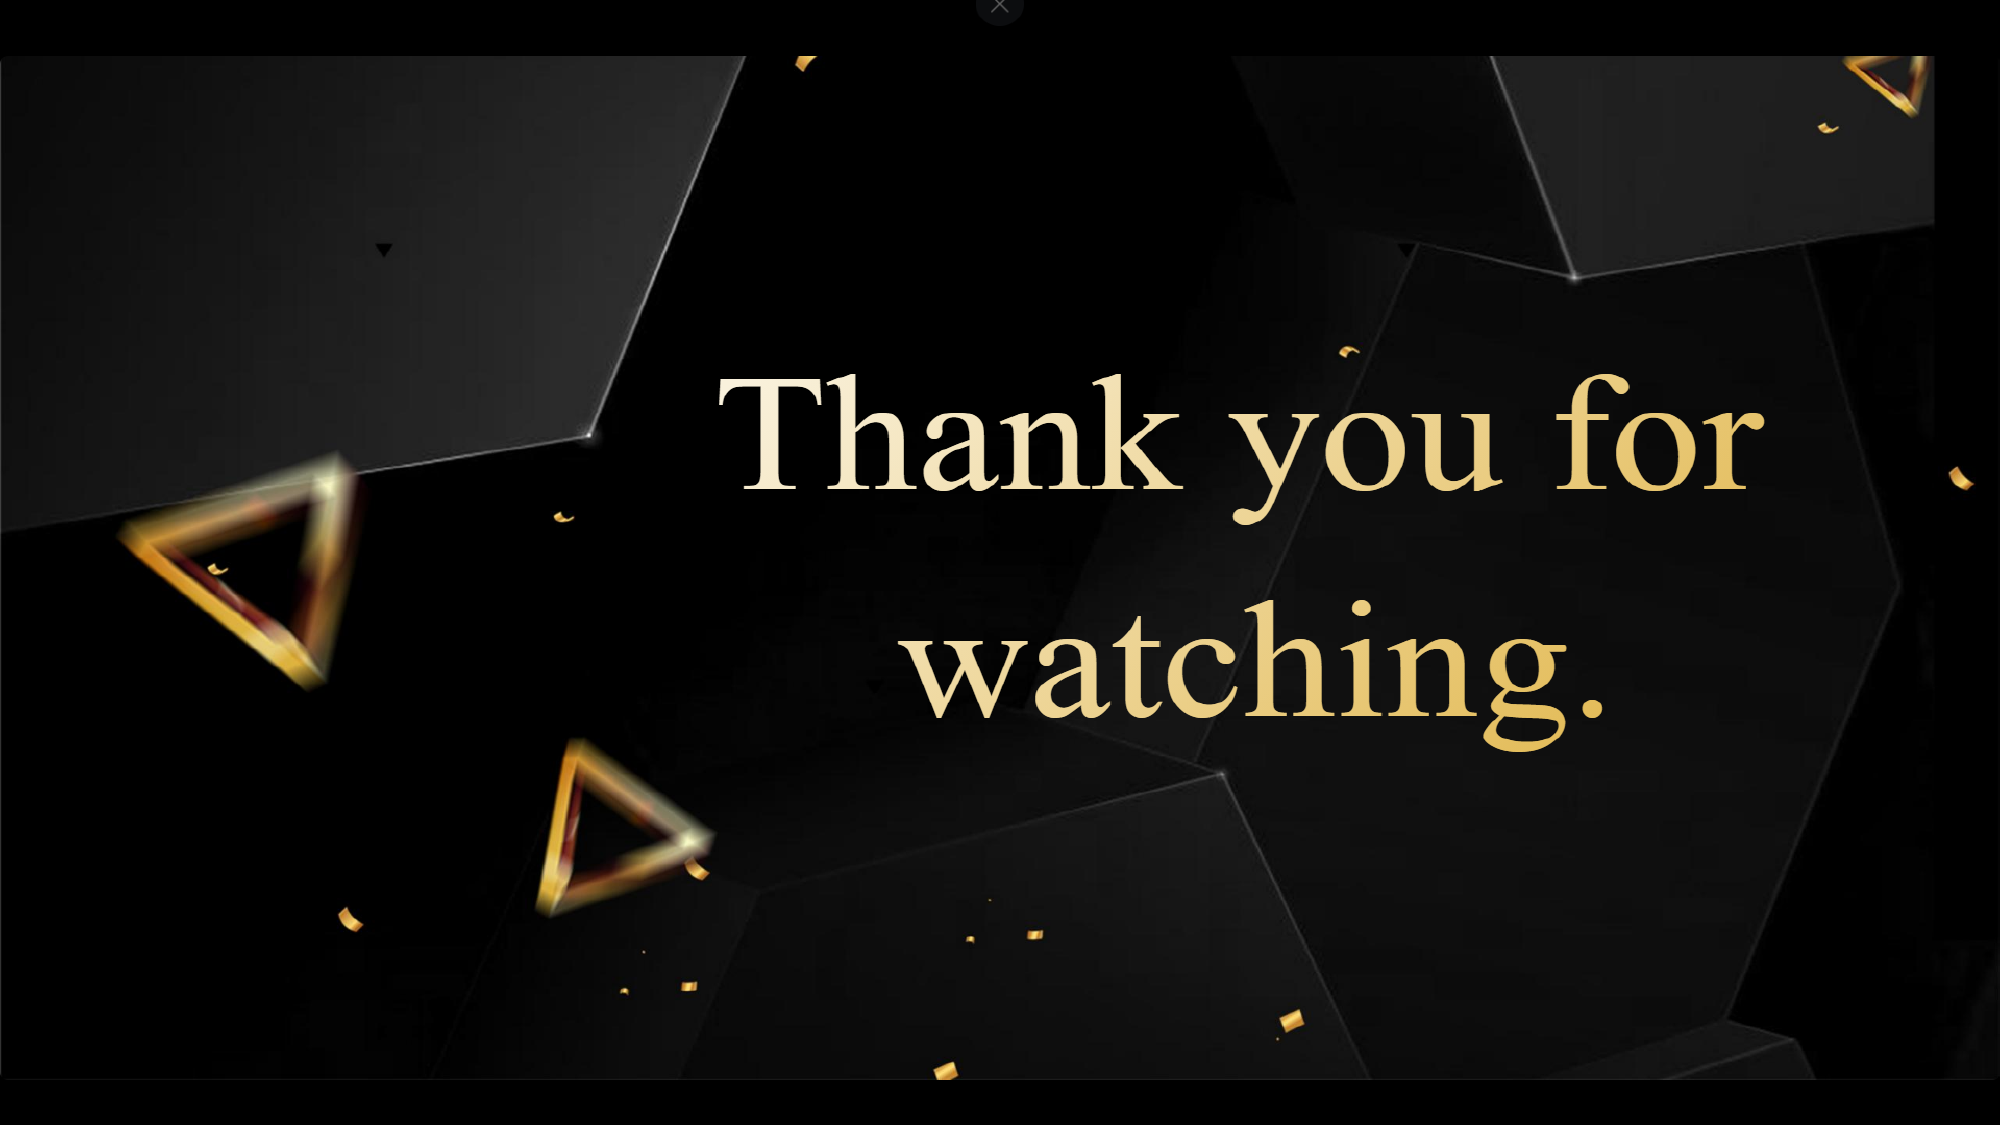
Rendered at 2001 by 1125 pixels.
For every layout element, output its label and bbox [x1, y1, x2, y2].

list [0, 0, 2000, 1125]
